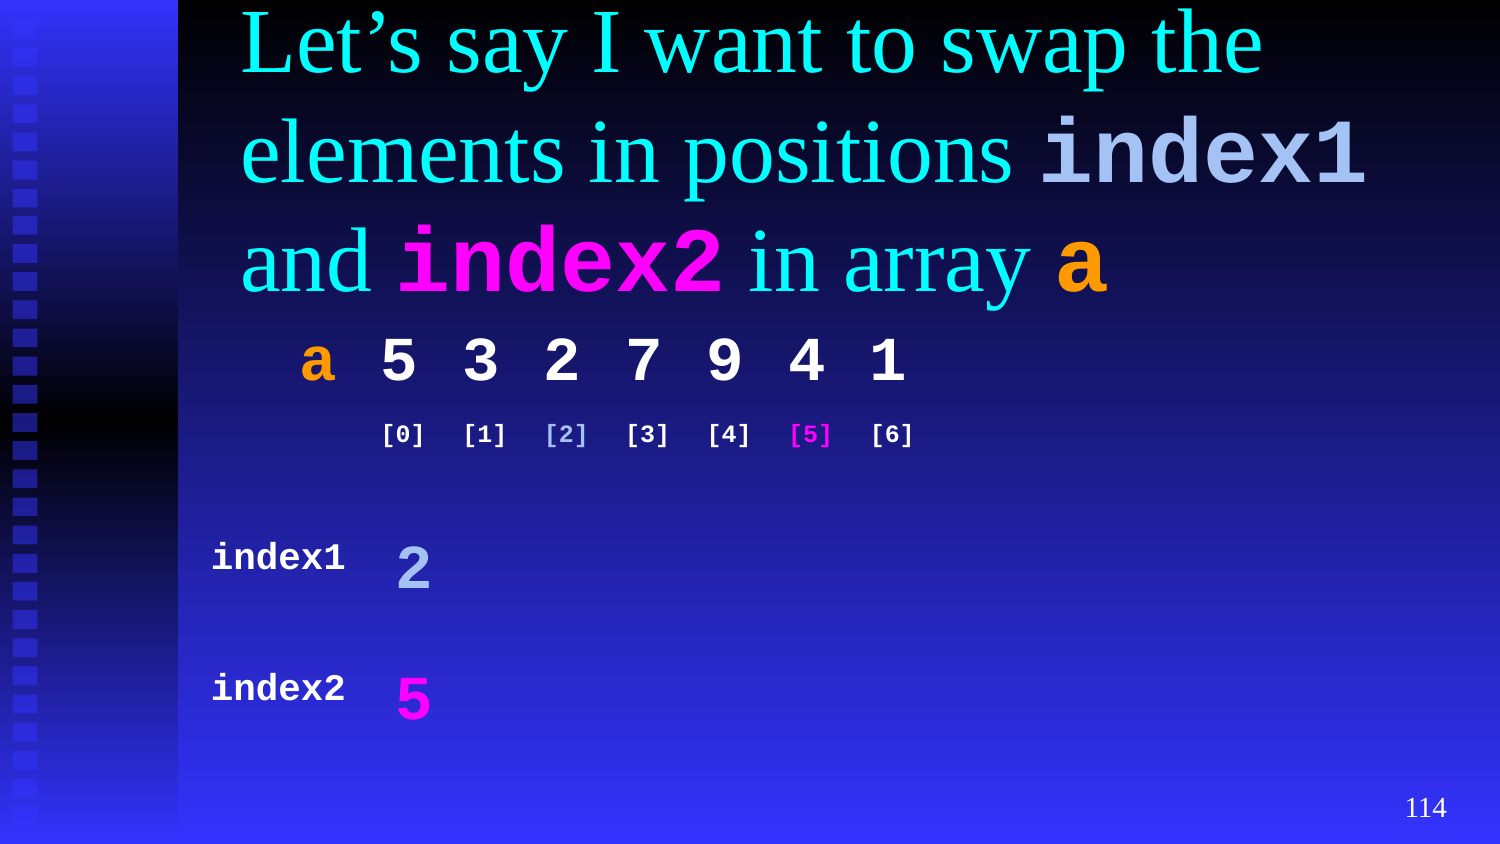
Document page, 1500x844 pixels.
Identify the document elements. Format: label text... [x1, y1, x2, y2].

text_box index1 [195, 511, 380, 599]
title Let’s say I want to swap the elements in positions index1 and index2 in array a [225, 9, 1463, 281]
text_box [6] [854, 402, 937, 491]
text_box [3] [610, 402, 691, 491]
text_box a [284, 302, 365, 390]
text_box 5 [365, 302, 447, 390]
text_box [2] [528, 402, 610, 491]
text_box 5 [380, 641, 462, 729]
text_box [0] [365, 402, 447, 491]
text_box 2 [528, 302, 610, 390]
text_box index2 [195, 641, 380, 729]
text_box [5] [773, 402, 854, 491]
text_box 7 [610, 302, 691, 390]
text_box 9 [691, 302, 773, 390]
text_box [1] [447, 402, 528, 491]
text_box 3 [447, 302, 528, 390]
text_box ‹#› [1149, 777, 1463, 834]
text_box 1 [854, 302, 937, 390]
text_box [4] [691, 402, 773, 491]
text_box 2 [380, 511, 462, 599]
text_box 4 [773, 302, 854, 390]
